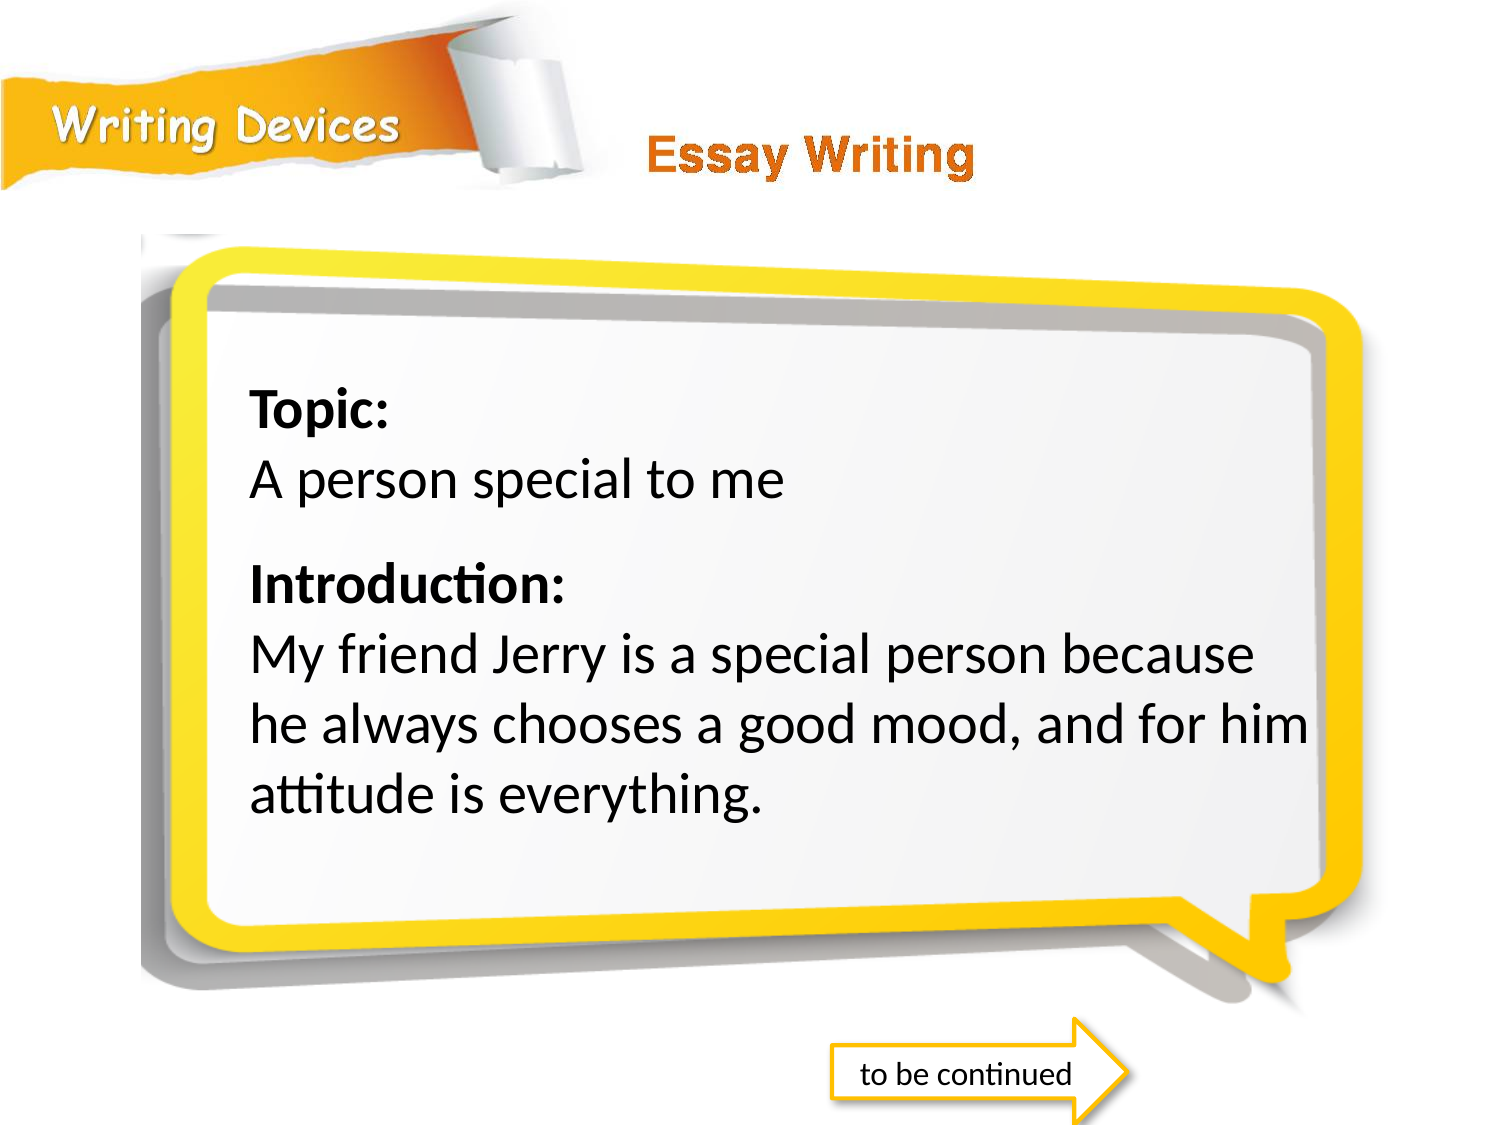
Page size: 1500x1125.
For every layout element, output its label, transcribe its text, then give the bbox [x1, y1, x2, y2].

picture [140, 234, 1406, 1019]
text_box to be continued [829, 1027, 1130, 1125]
picture [0, 0, 1199, 192]
